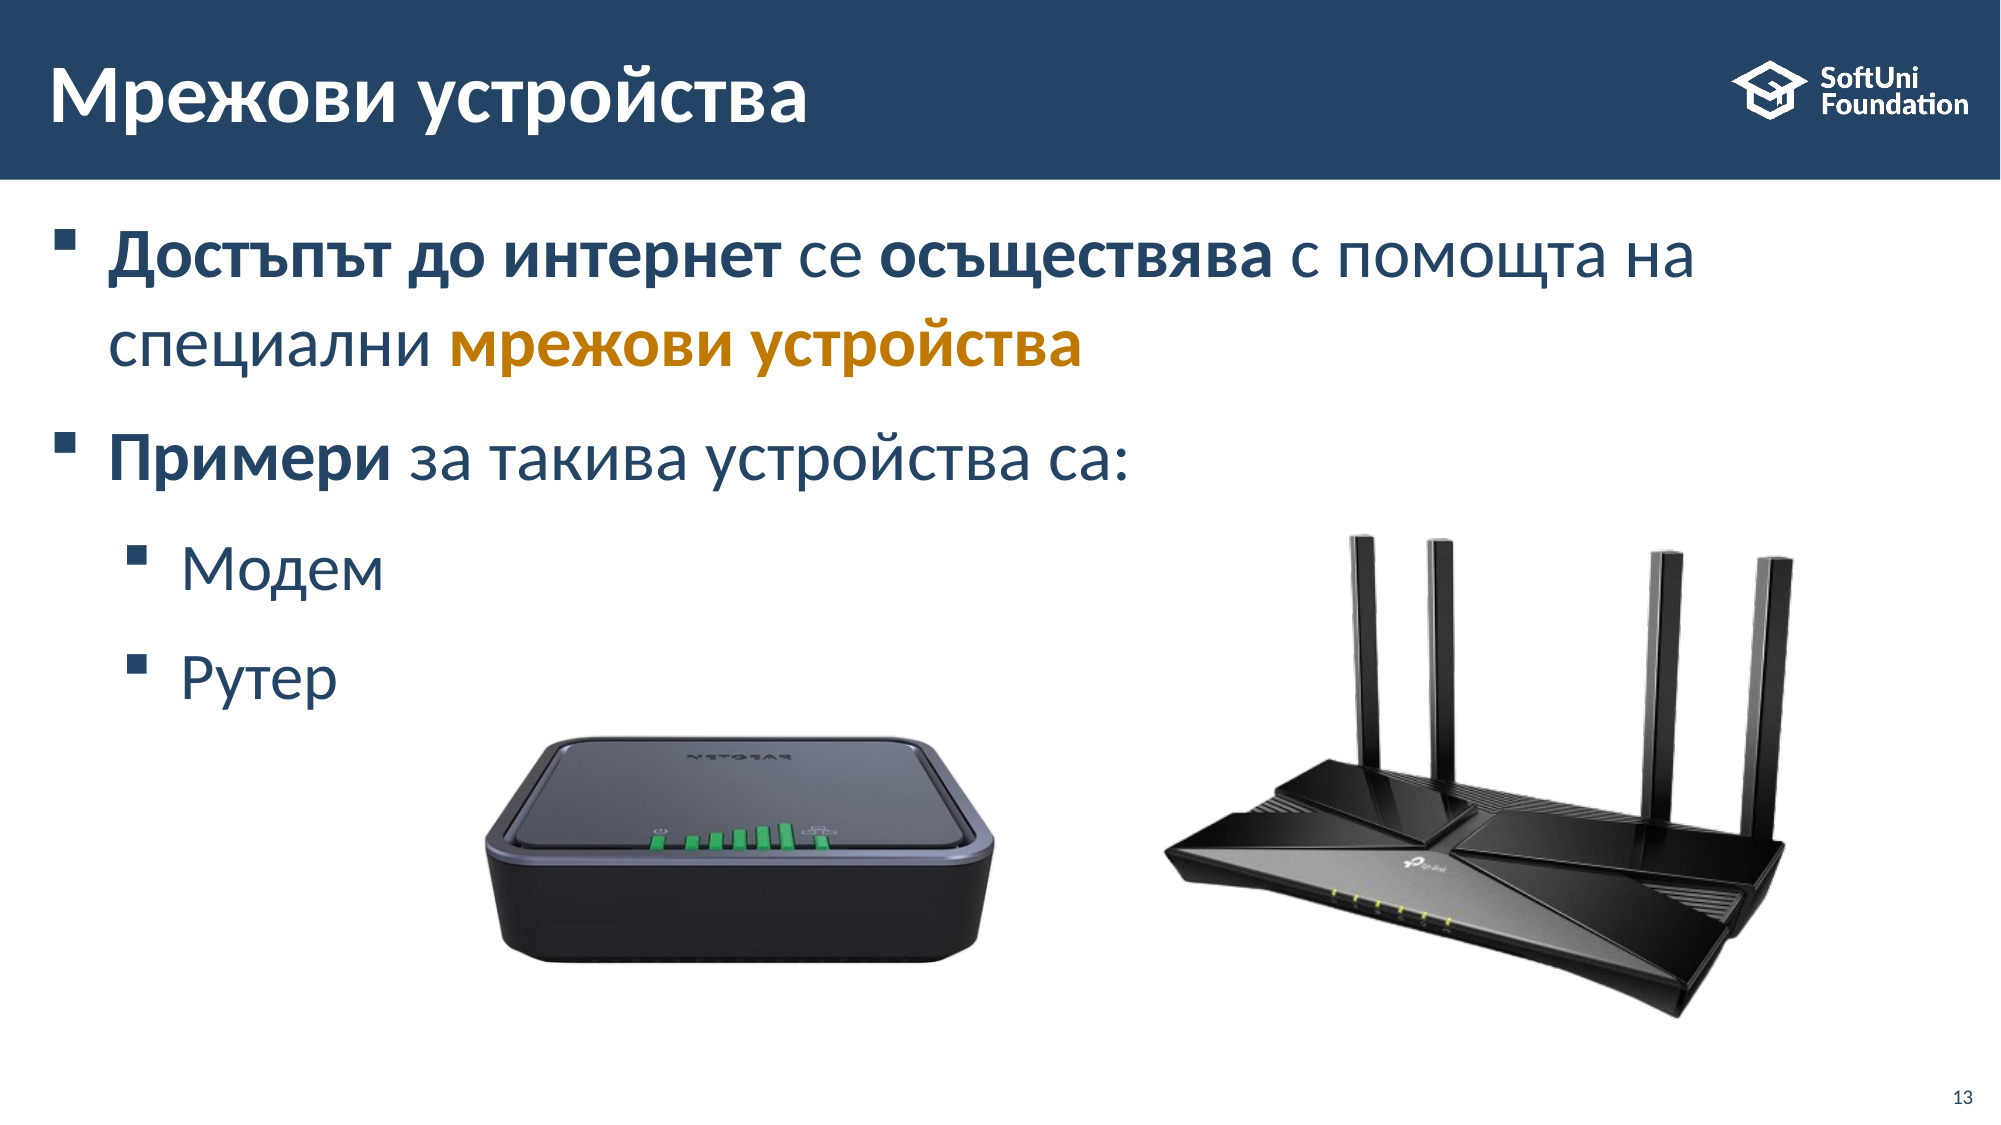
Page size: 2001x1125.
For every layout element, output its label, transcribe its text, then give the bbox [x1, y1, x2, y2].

title Мрежови устройства [31, 16, 1716, 162]
picture [476, 646, 1004, 1036]
slide_number 13 [1927, 1067, 1989, 1117]
picture [1731, 60, 1968, 120]
list Достъпът до интернет се осъществява с помощта на специални мрежови устройства Примери за такива устройства са: Модем Рутер [31, 196, 1970, 1104]
picture [1138, 471, 1834, 1069]
